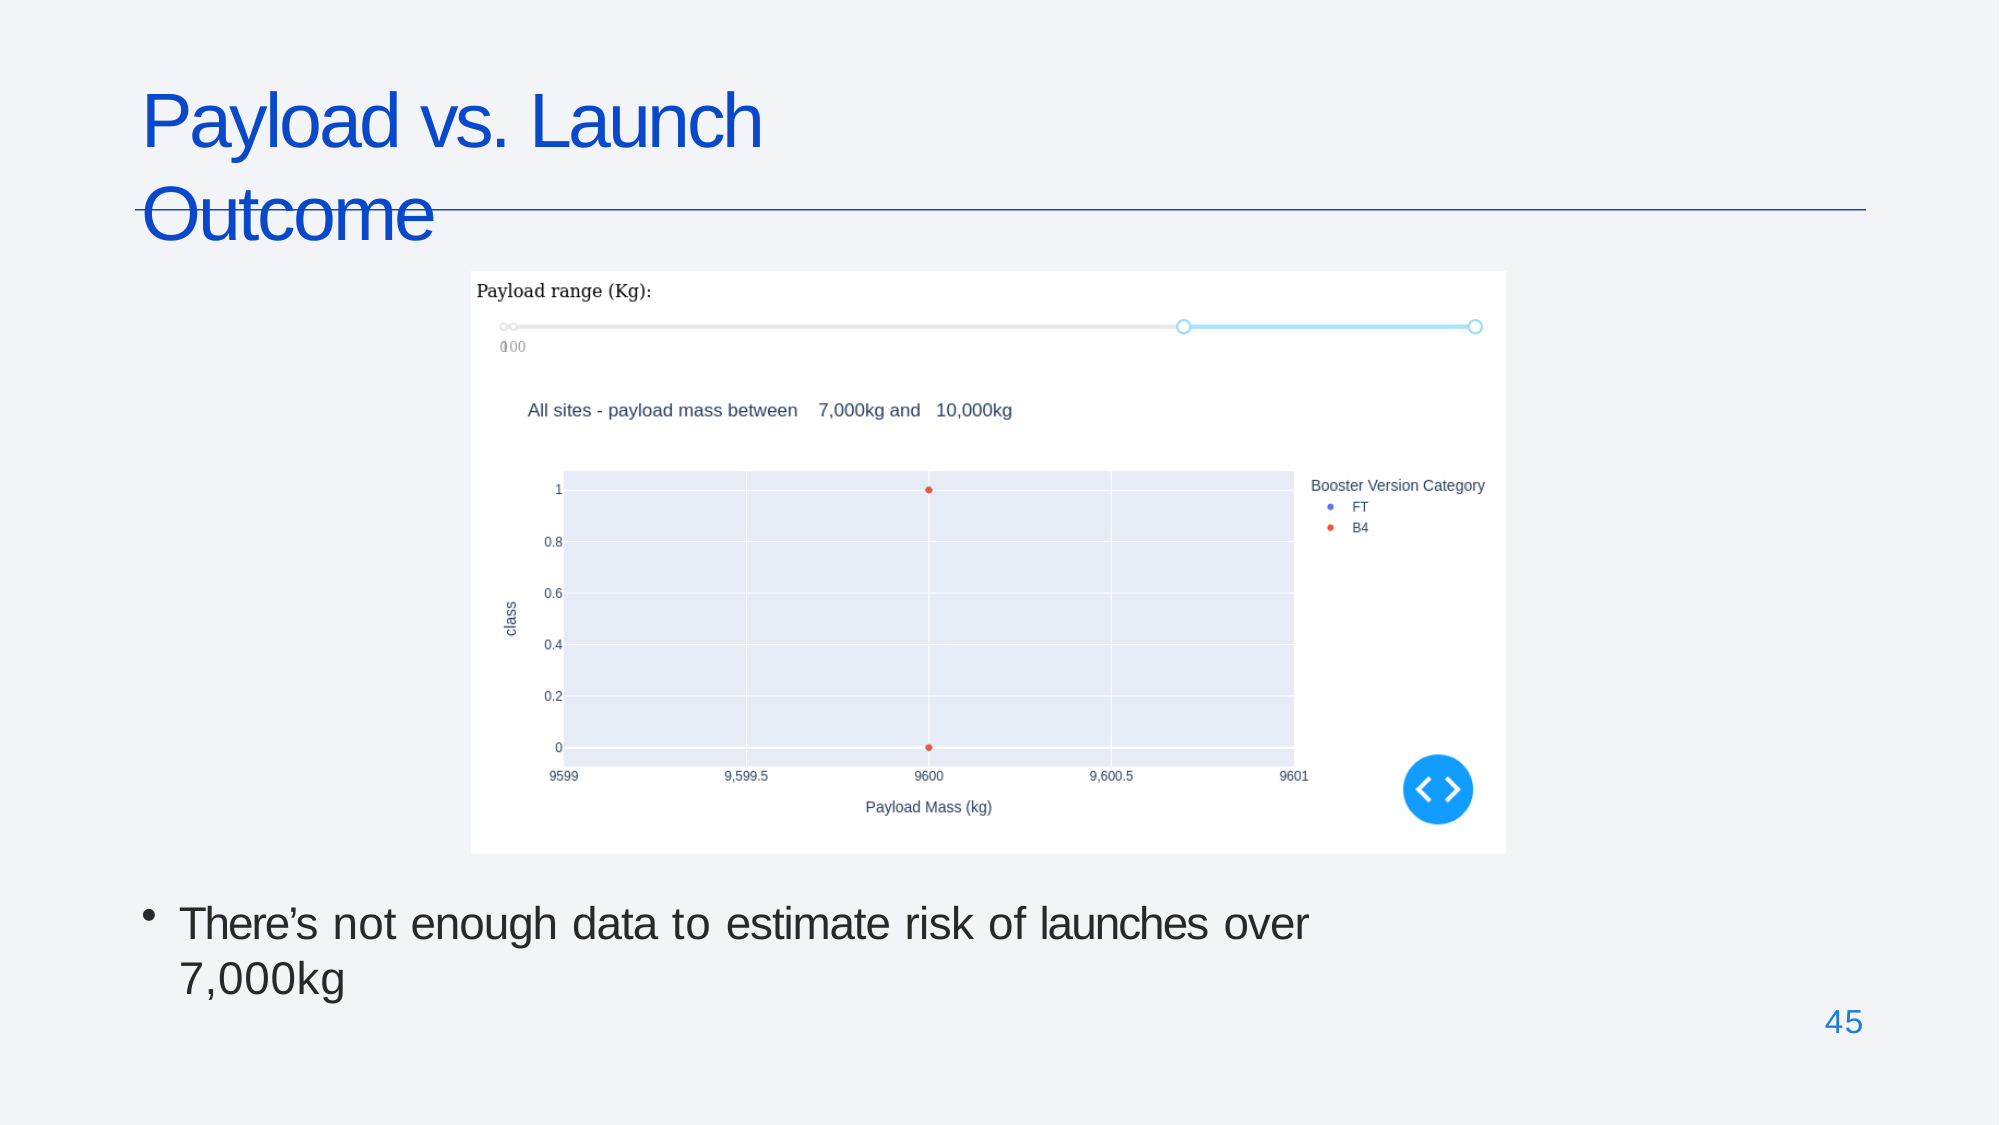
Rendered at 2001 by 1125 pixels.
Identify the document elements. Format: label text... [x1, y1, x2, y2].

title Payload vs. Launch Outcome [139, 68, 1088, 259]
slide_number 45 [1818, 1001, 1872, 1125]
picture [0, 0, 2000, 1125]
text_box There’s not enough data to estimate risk of launches over 7,000kg [139, 891, 1490, 1004]
text_box [471, 271, 1507, 854]
